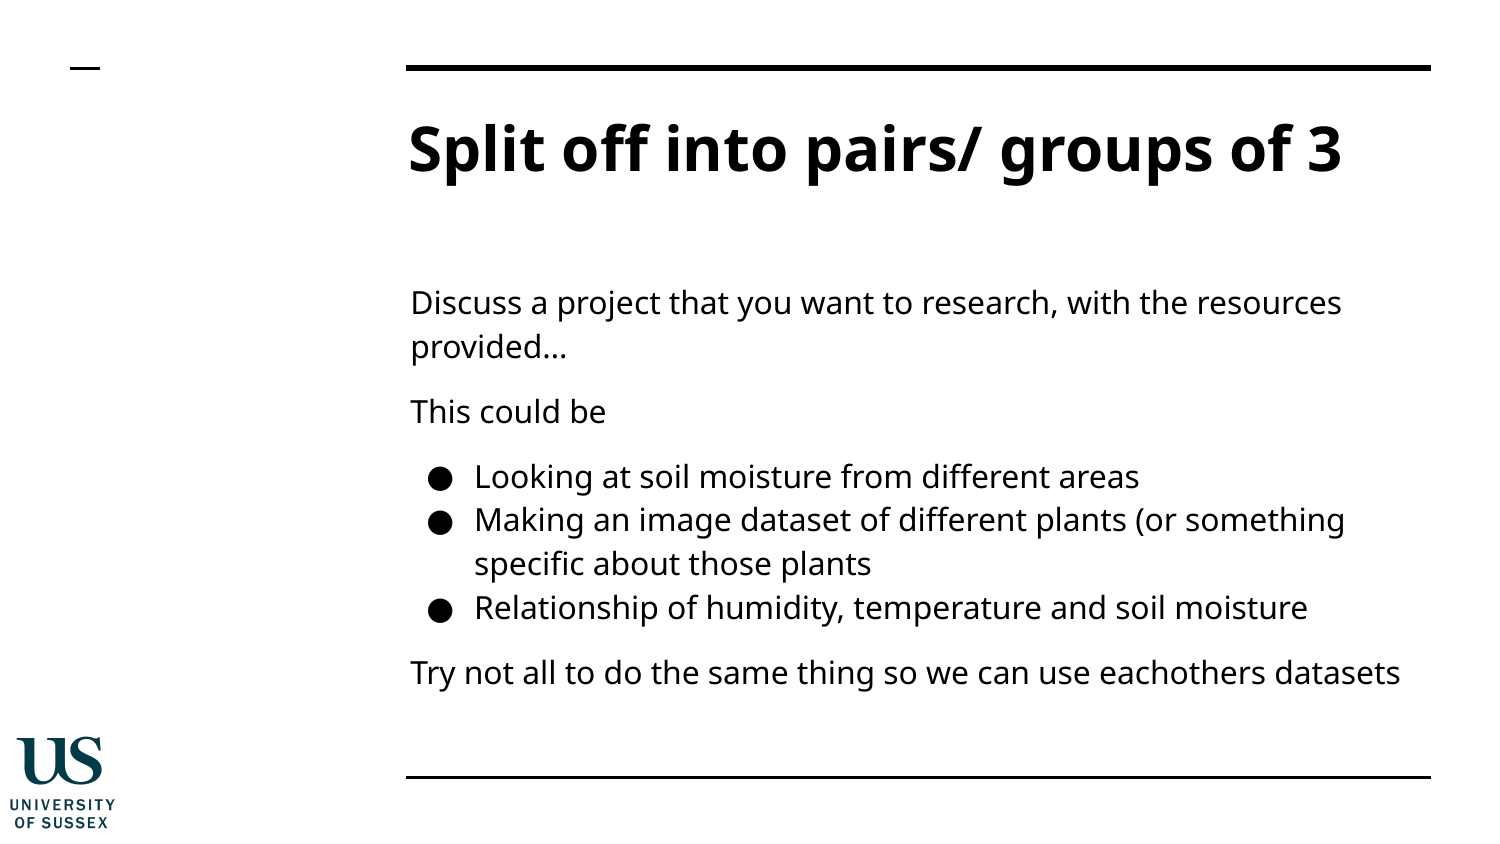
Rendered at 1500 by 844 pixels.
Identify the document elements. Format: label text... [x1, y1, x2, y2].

picture [0, 721, 123, 844]
list Discuss a project that you want to research, with the resources provided… This could be Looking at soil moisture from different areas Making an image dataset of different plants (or something specific about those plants Relationship of humidity, temperature and soil moisture Try not all to do the same thing so we can use eachothers datasets [395, 261, 1433, 755]
title Split off into pairs/ groups of 3 [393, 94, 1431, 199]
